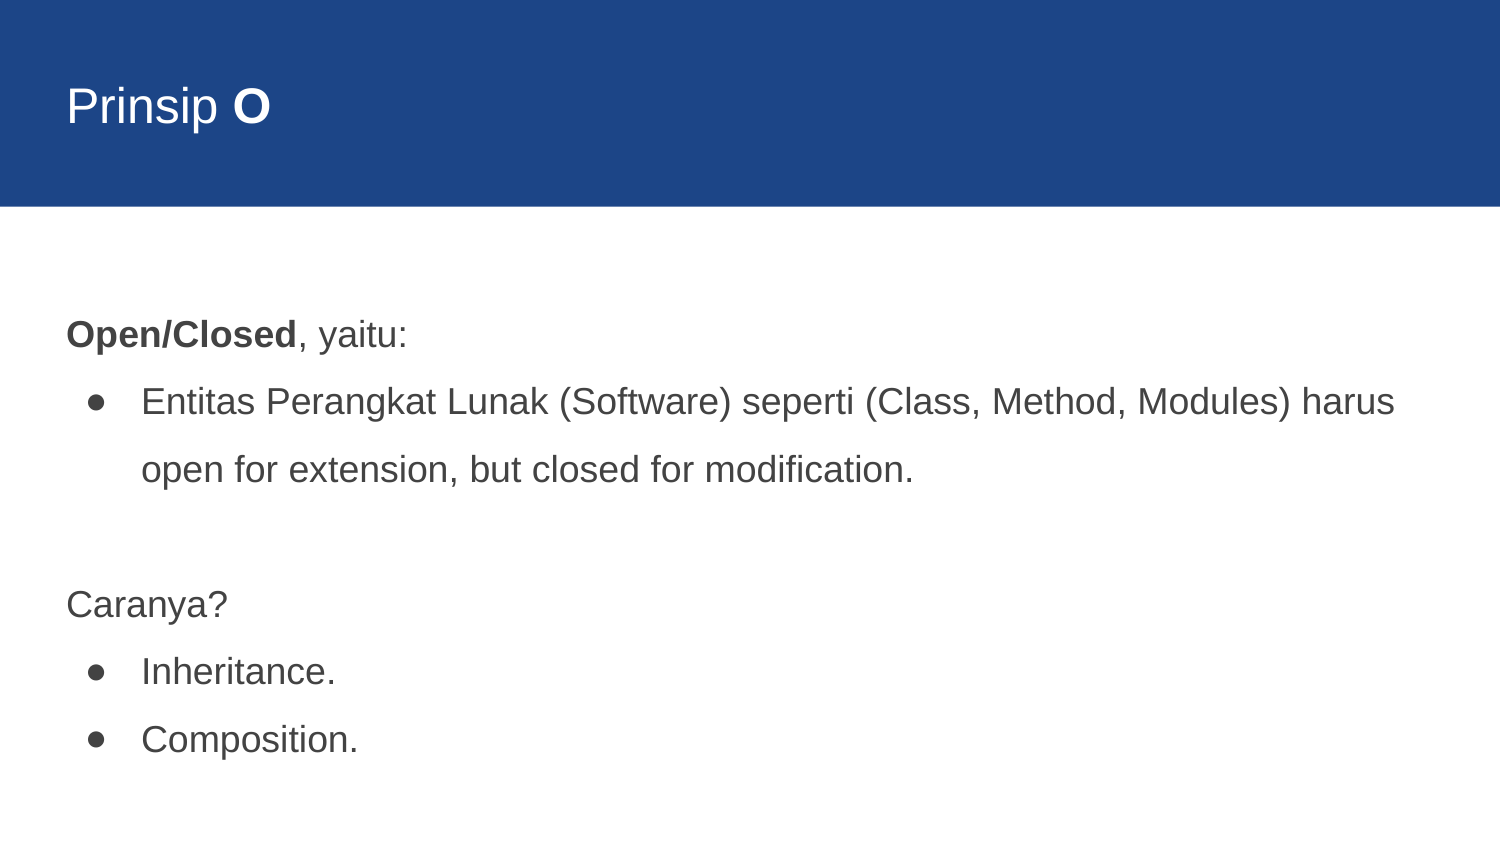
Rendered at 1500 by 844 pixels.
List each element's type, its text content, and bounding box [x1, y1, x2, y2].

subtitle Prinsip O [51, 62, 1449, 144]
subtitle Open/Closed, yaitu: Entitas Perangkat Lunak (Software) seperti (Class, Method, Modules) harus open for extension, but closed for modification. Caranya? Inheritance. Composition. [51, 272, 1449, 782]
text_box [0, 0, 1500, 207]
